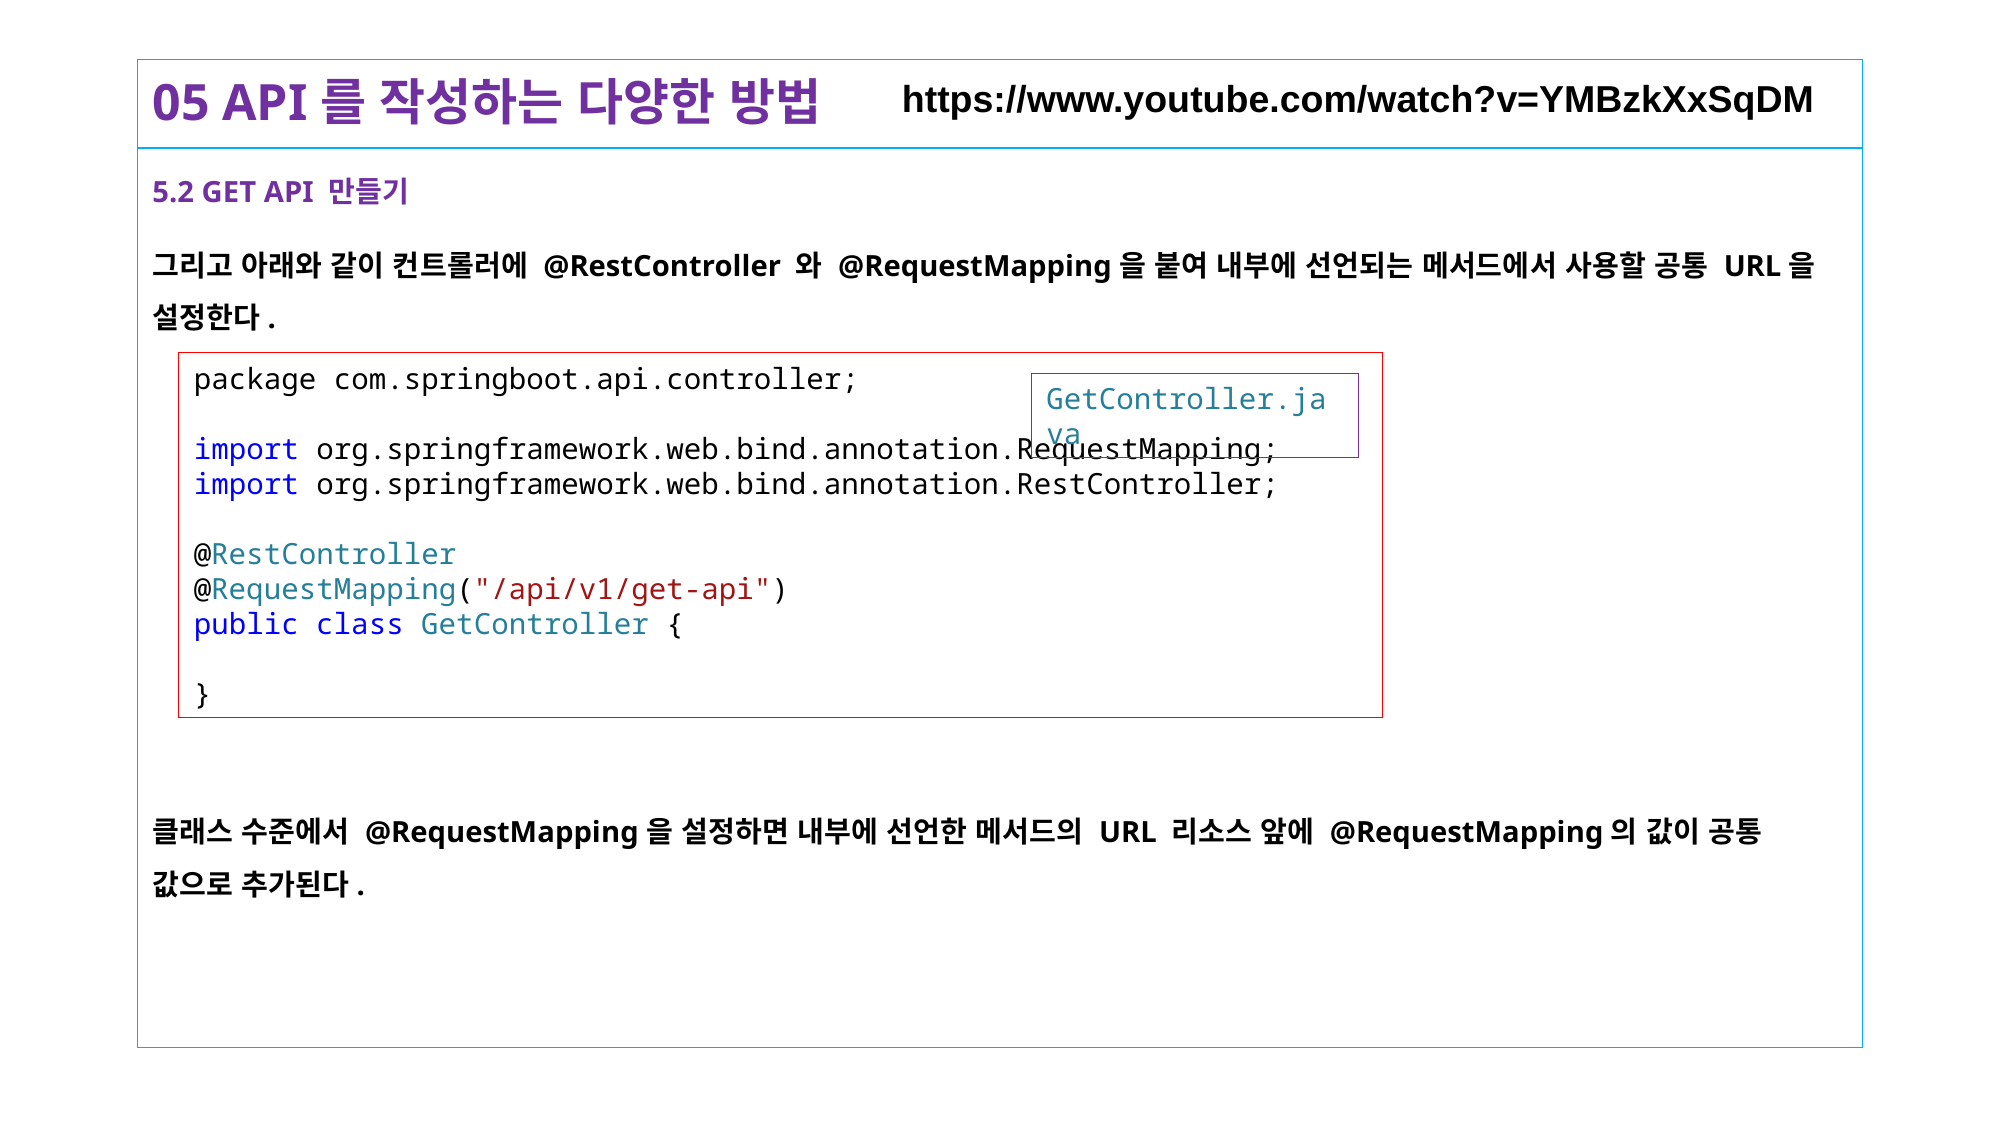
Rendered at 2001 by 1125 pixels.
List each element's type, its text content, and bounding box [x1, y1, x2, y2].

title 05 API를 작성하는 다양한 방법 [137, 59, 1863, 148]
list 5.2 GET API 만들기 그리고 아래와 같이 컨트롤러에 @RestController 와 @RequestMapping을 붙여 내부에 선언되는 메서드에서 사용할 공통 URL을 설정한다. 클래스 수준에서 @RequestMapping을 설정하면 내부에 선언한 메서드의 URL 리소스 앞에 @RequestMapping의 값이 공통 값으로 추가된다. [137, 148, 1863, 1048]
text_box https://www.youtube.com/watch?v=YMBzkXxSqDM [887, 67, 1830, 172]
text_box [178, 352, 1383, 722]
